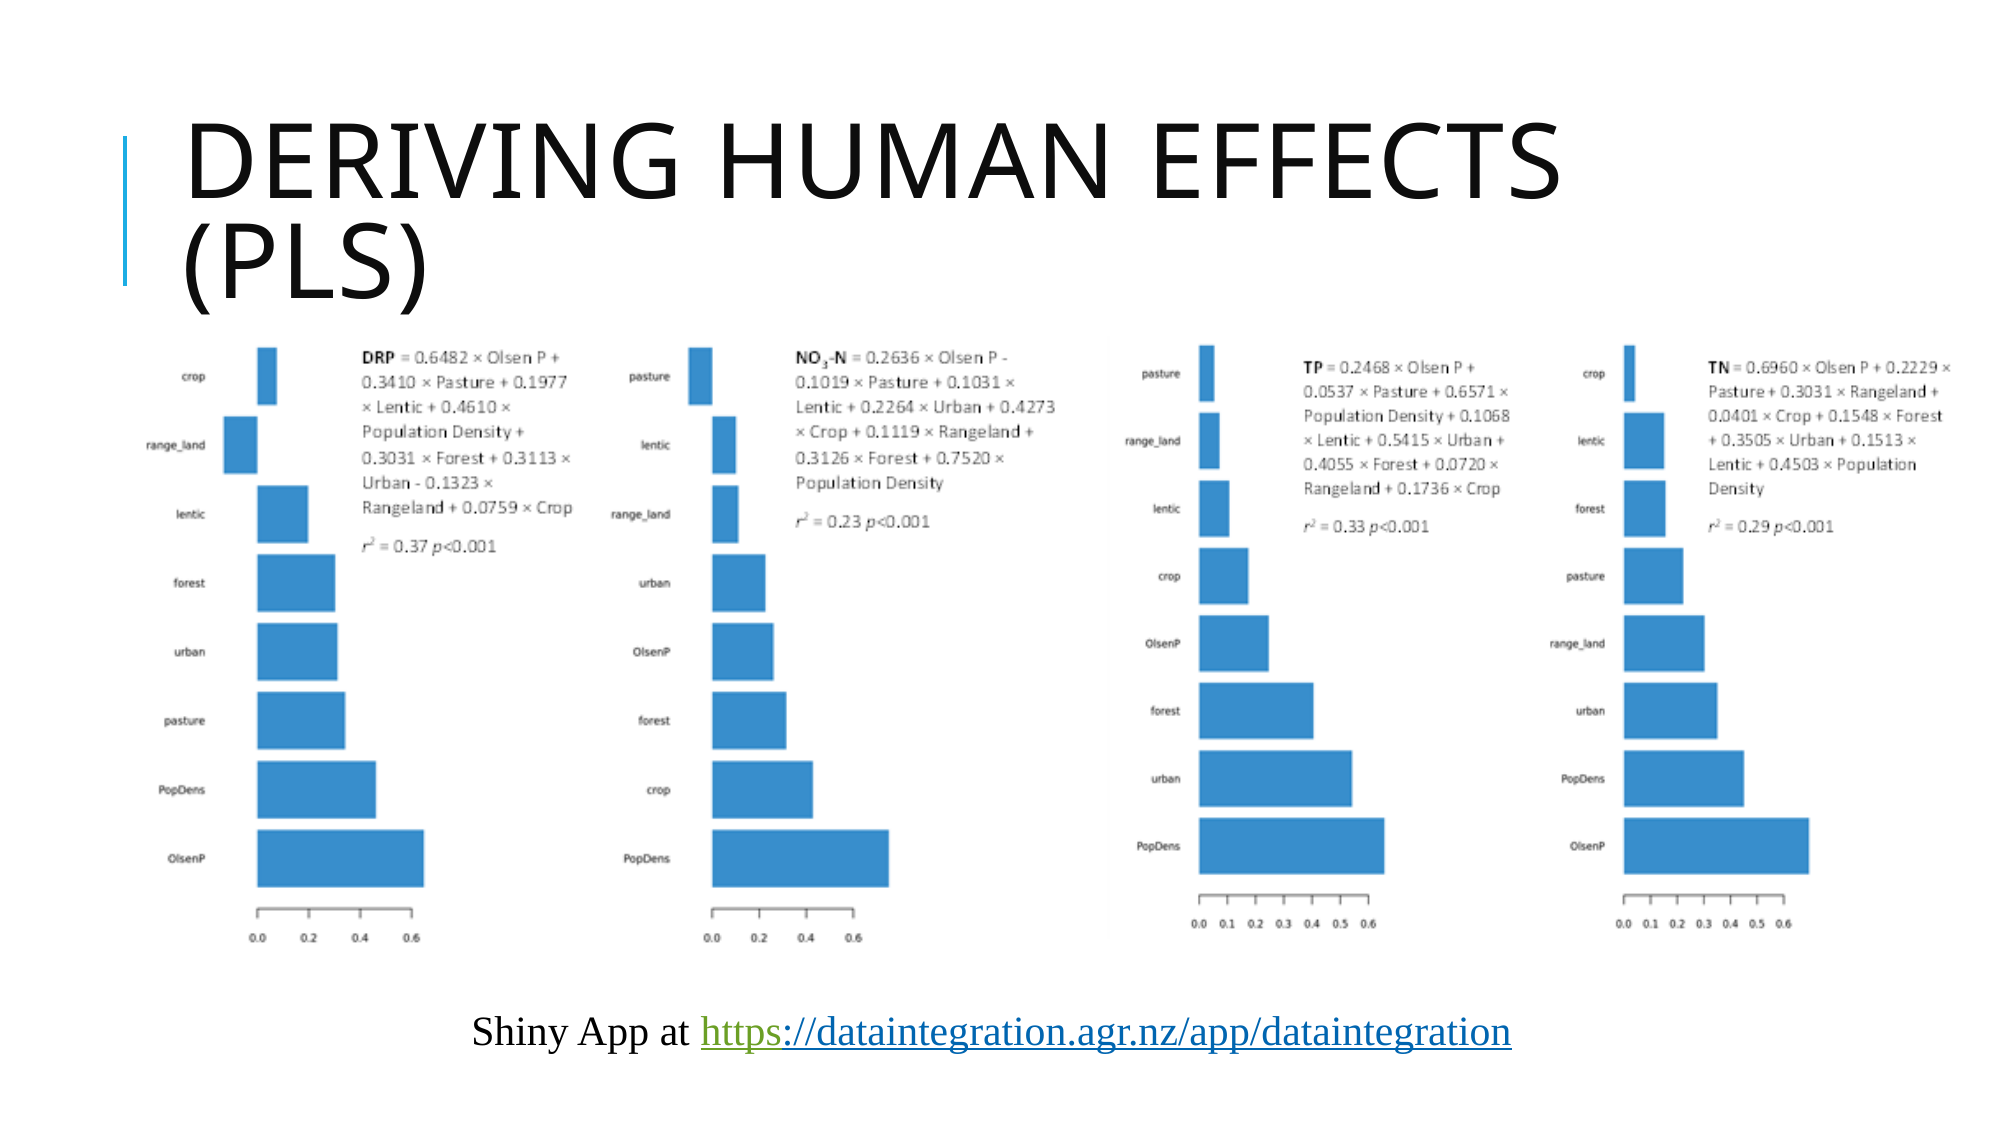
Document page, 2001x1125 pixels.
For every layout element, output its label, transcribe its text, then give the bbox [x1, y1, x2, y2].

picture [1095, 307, 1975, 958]
title Deriving Human effects (PLS) [168, 96, 1763, 342]
text_box Shiny App at https://dataintegration.agr.nz/app/dataintegration [456, 996, 1544, 1061]
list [133, 341, 1062, 992]
